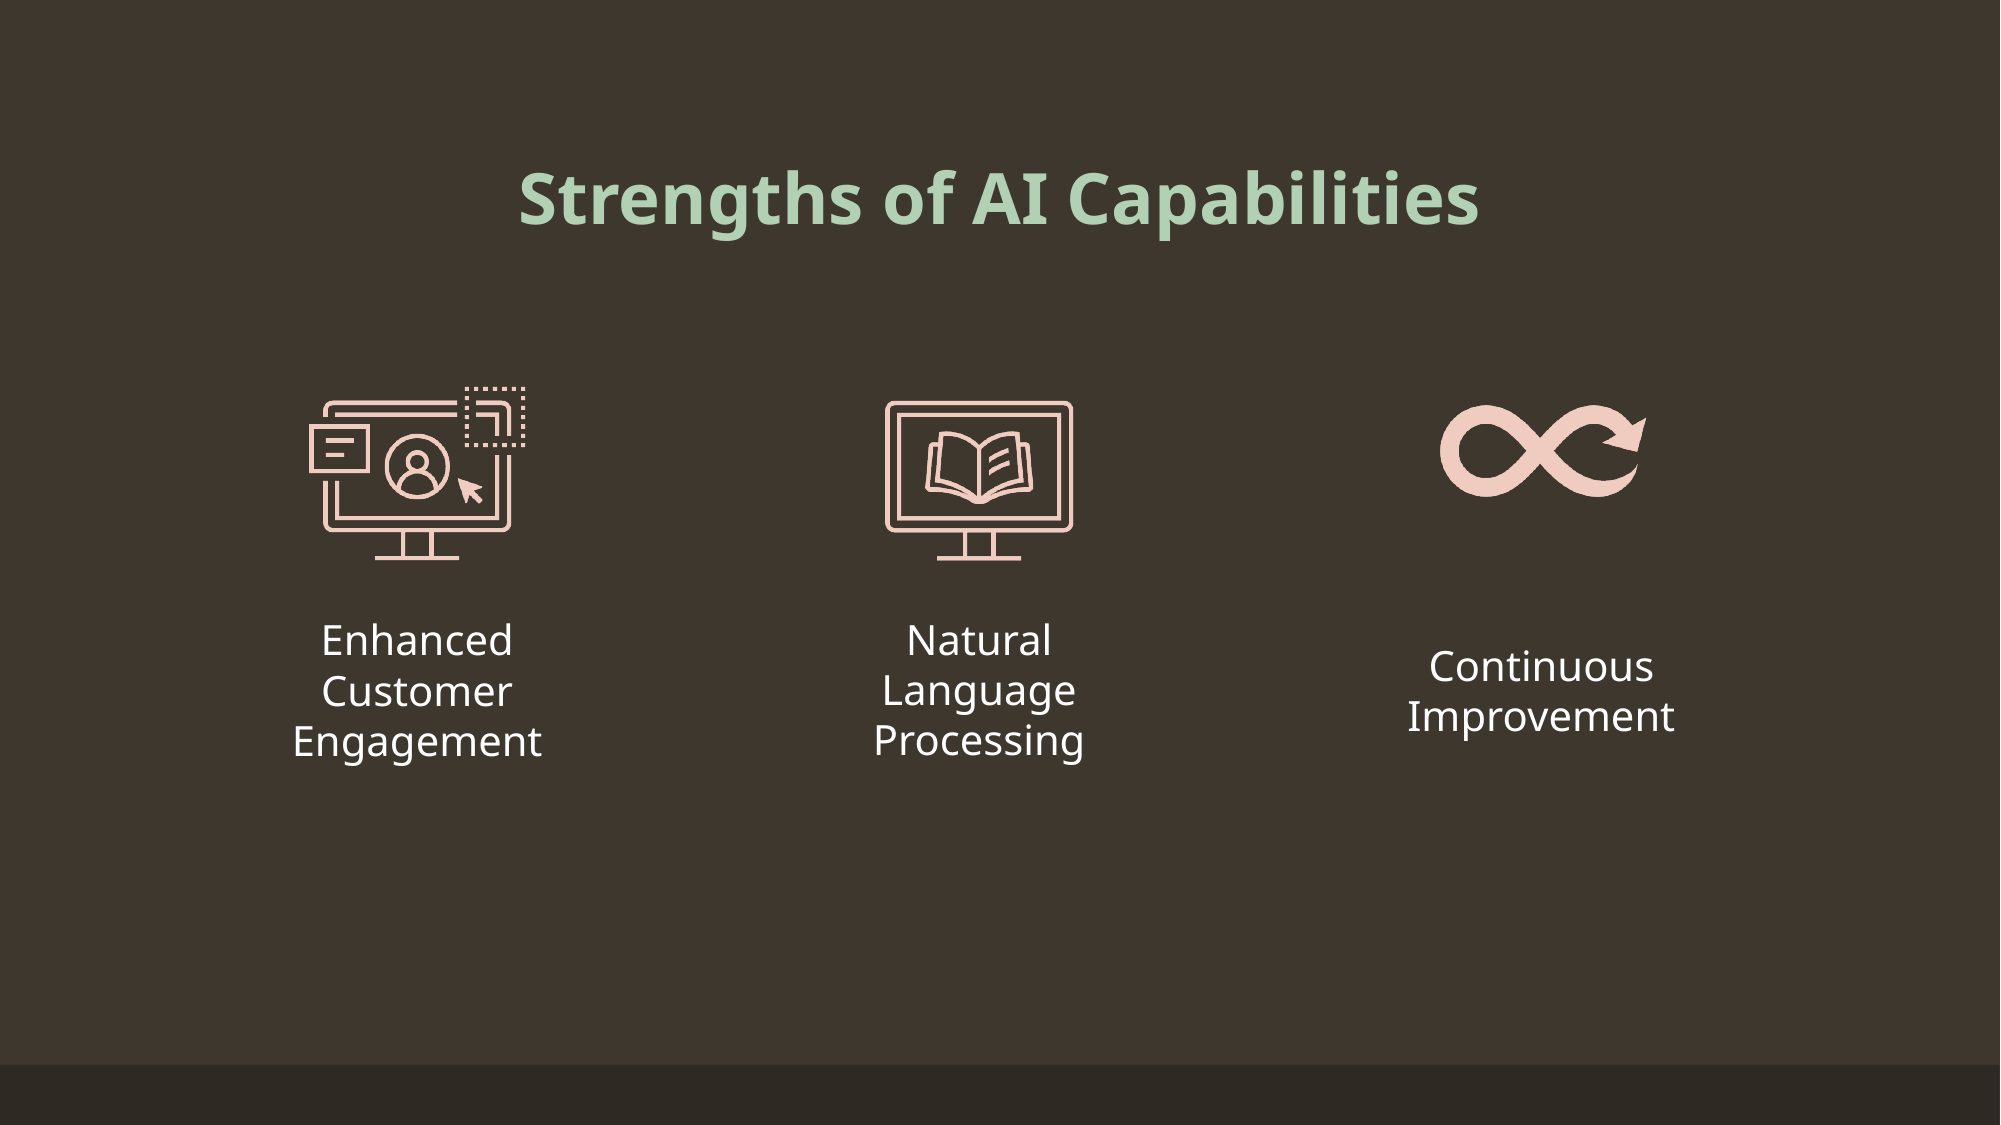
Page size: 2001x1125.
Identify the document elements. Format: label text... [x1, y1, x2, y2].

text_box Natural Language Processing [807, 606, 1151, 772]
title Strengths of AI Capabilities [137, 59, 1863, 248]
picture [866, 365, 1092, 591]
picture [1428, 339, 1654, 565]
picture [304, 365, 530, 591]
text_box Continuous Improvement [1369, 631, 1713, 747]
text_box Enhanced Customer Engagement [245, 606, 589, 772]
